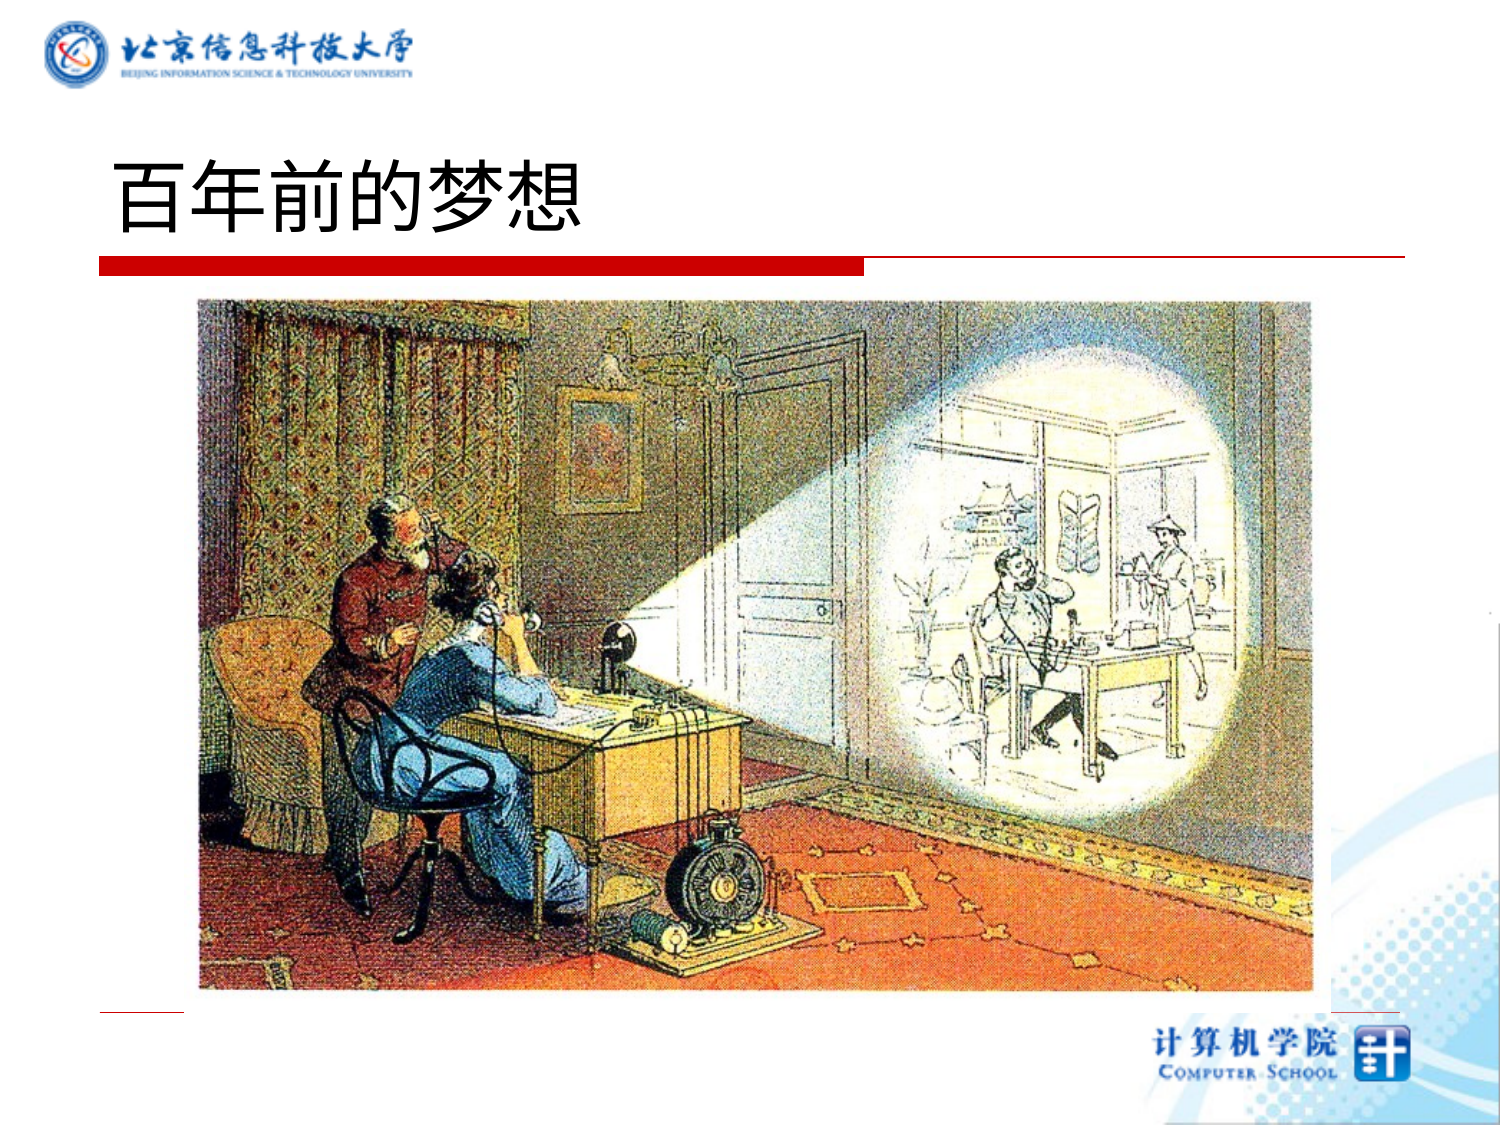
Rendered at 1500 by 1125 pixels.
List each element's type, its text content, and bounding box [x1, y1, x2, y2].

picture [0, 0, 1500, 1125]
title 百年前的梦想 [93, 49, 1407, 250]
